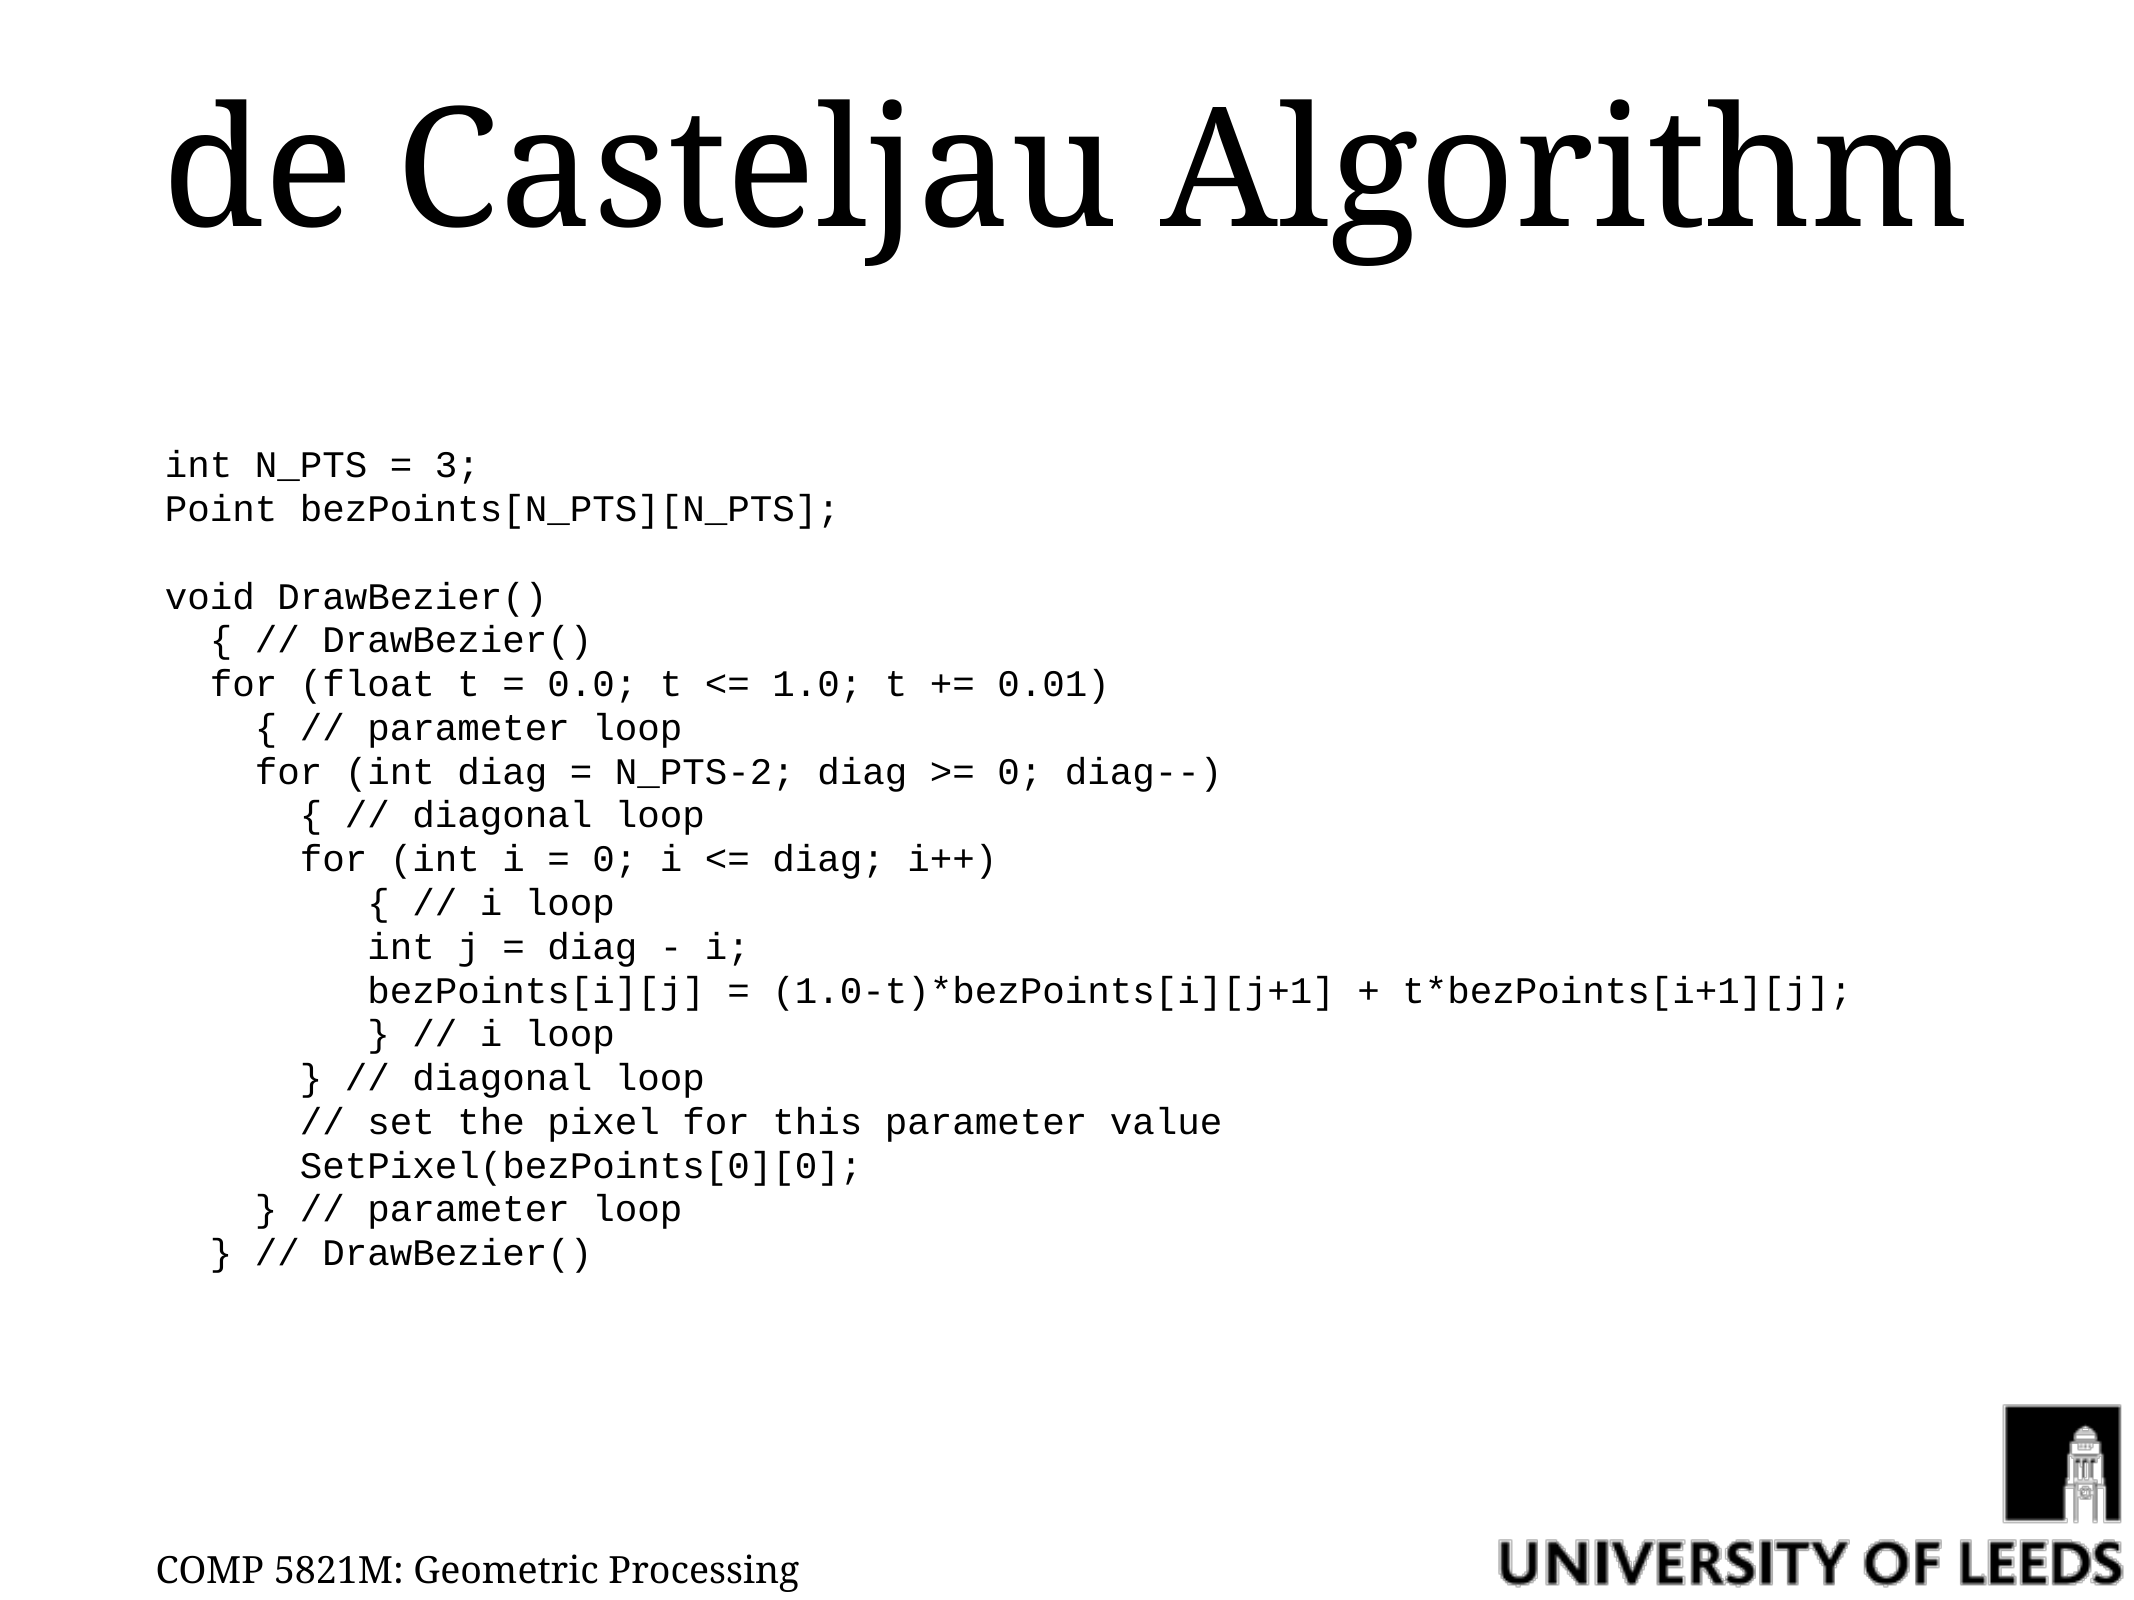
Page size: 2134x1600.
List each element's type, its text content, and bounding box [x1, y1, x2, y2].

picture [1491, 1339, 2132, 1600]
title de Casteljau Algorithm [153, 41, 1980, 278]
text_box int N_PTS = 3; Point bezPoints[N_PTS][N_PTS]; void DrawBezier() { // DrawBezier() for (float t = 0.0; t <= 1.0; t += 0.01) { // parameter loop for (int diag = N_PTS-2; diag >= 0; diag--) { // diagonal loop for (int i = 0; i <= diag; i++) { // i loop int j = diag - i; bezPoints[i][j] = (1.0-t)*bezPoints[i][j+1] + t*bezPoints[i+1][j]; } // i loop } // diagonal loop // set the pixel for this parameter value SetPixel(bezPoints[0][0]; } // parameter loop } // DrawBezier() [156, 433, 1976, 1282]
